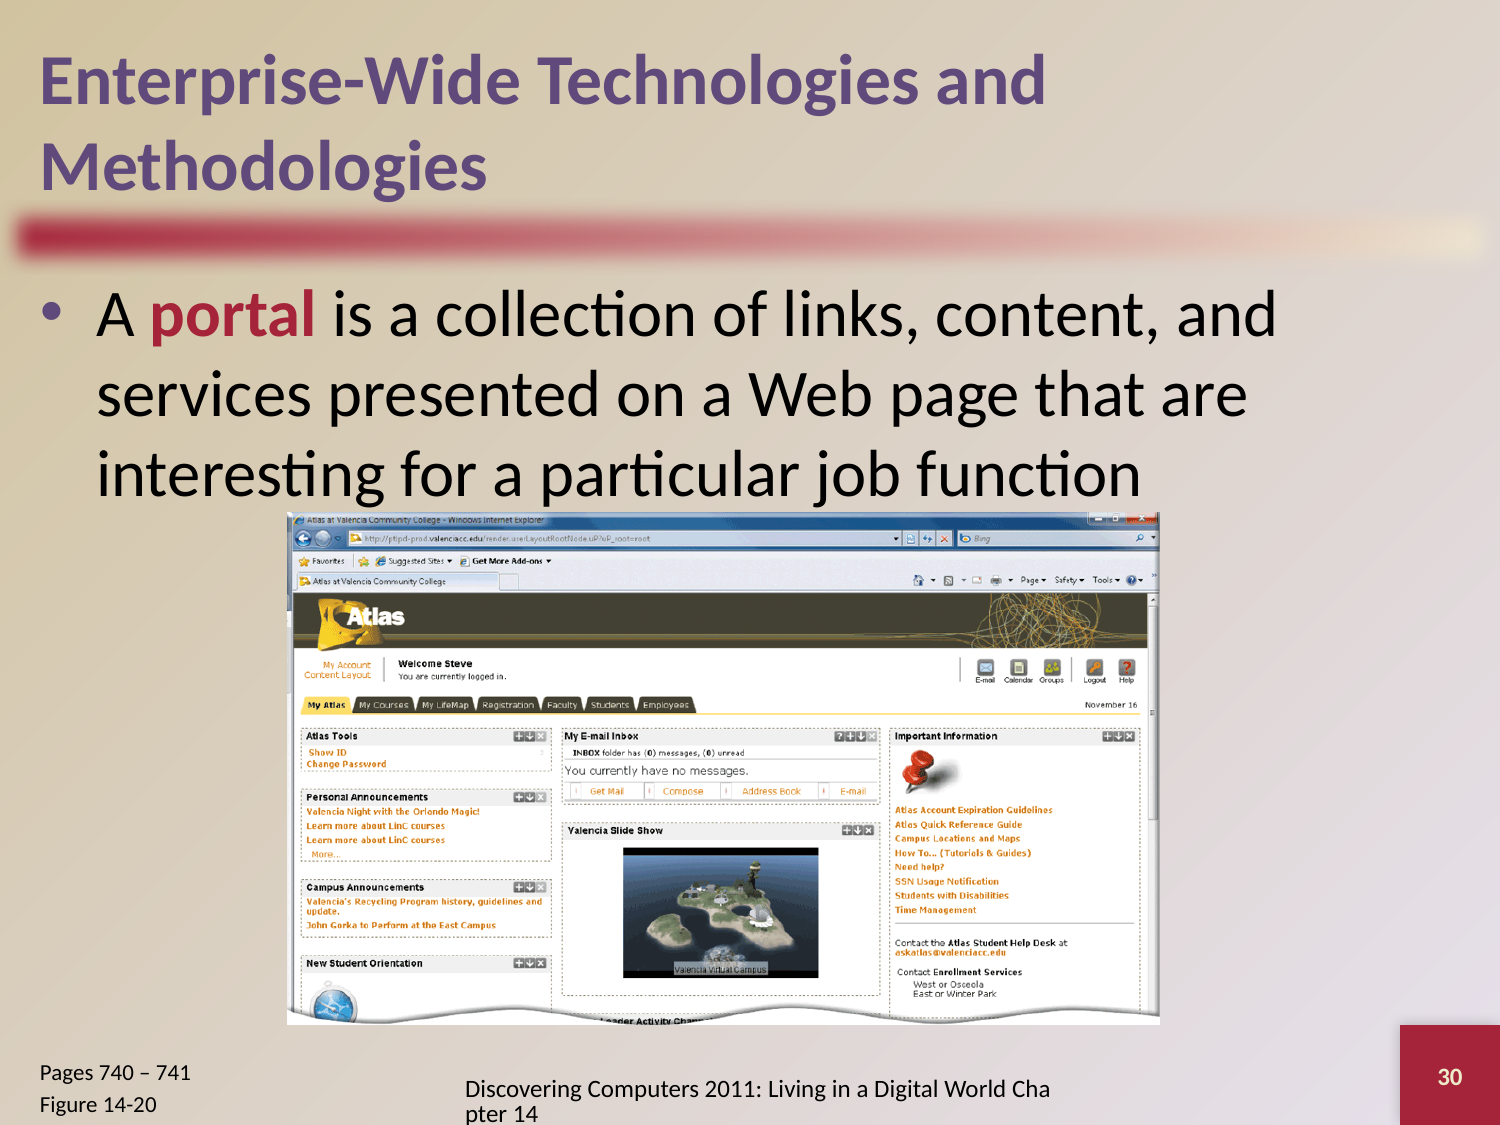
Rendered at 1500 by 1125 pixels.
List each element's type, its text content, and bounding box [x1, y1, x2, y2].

title Enterprise-Wide Technologies and Methodologies [24, 24, 1475, 213]
slide_number 30 [1400, 1025, 1500, 1125]
list Pages 740 – 741 Figure 14-20 [24, 1050, 300, 1125]
footer Discovering Computers 2011: Living in a Digital World Chapter 14 [450, 1050, 1075, 1125]
list A portal is a collection of links, content, and services presented on a Web page that are interesting for a particular job function [24, 262, 1475, 1025]
picture [287, 512, 1160, 1026]
